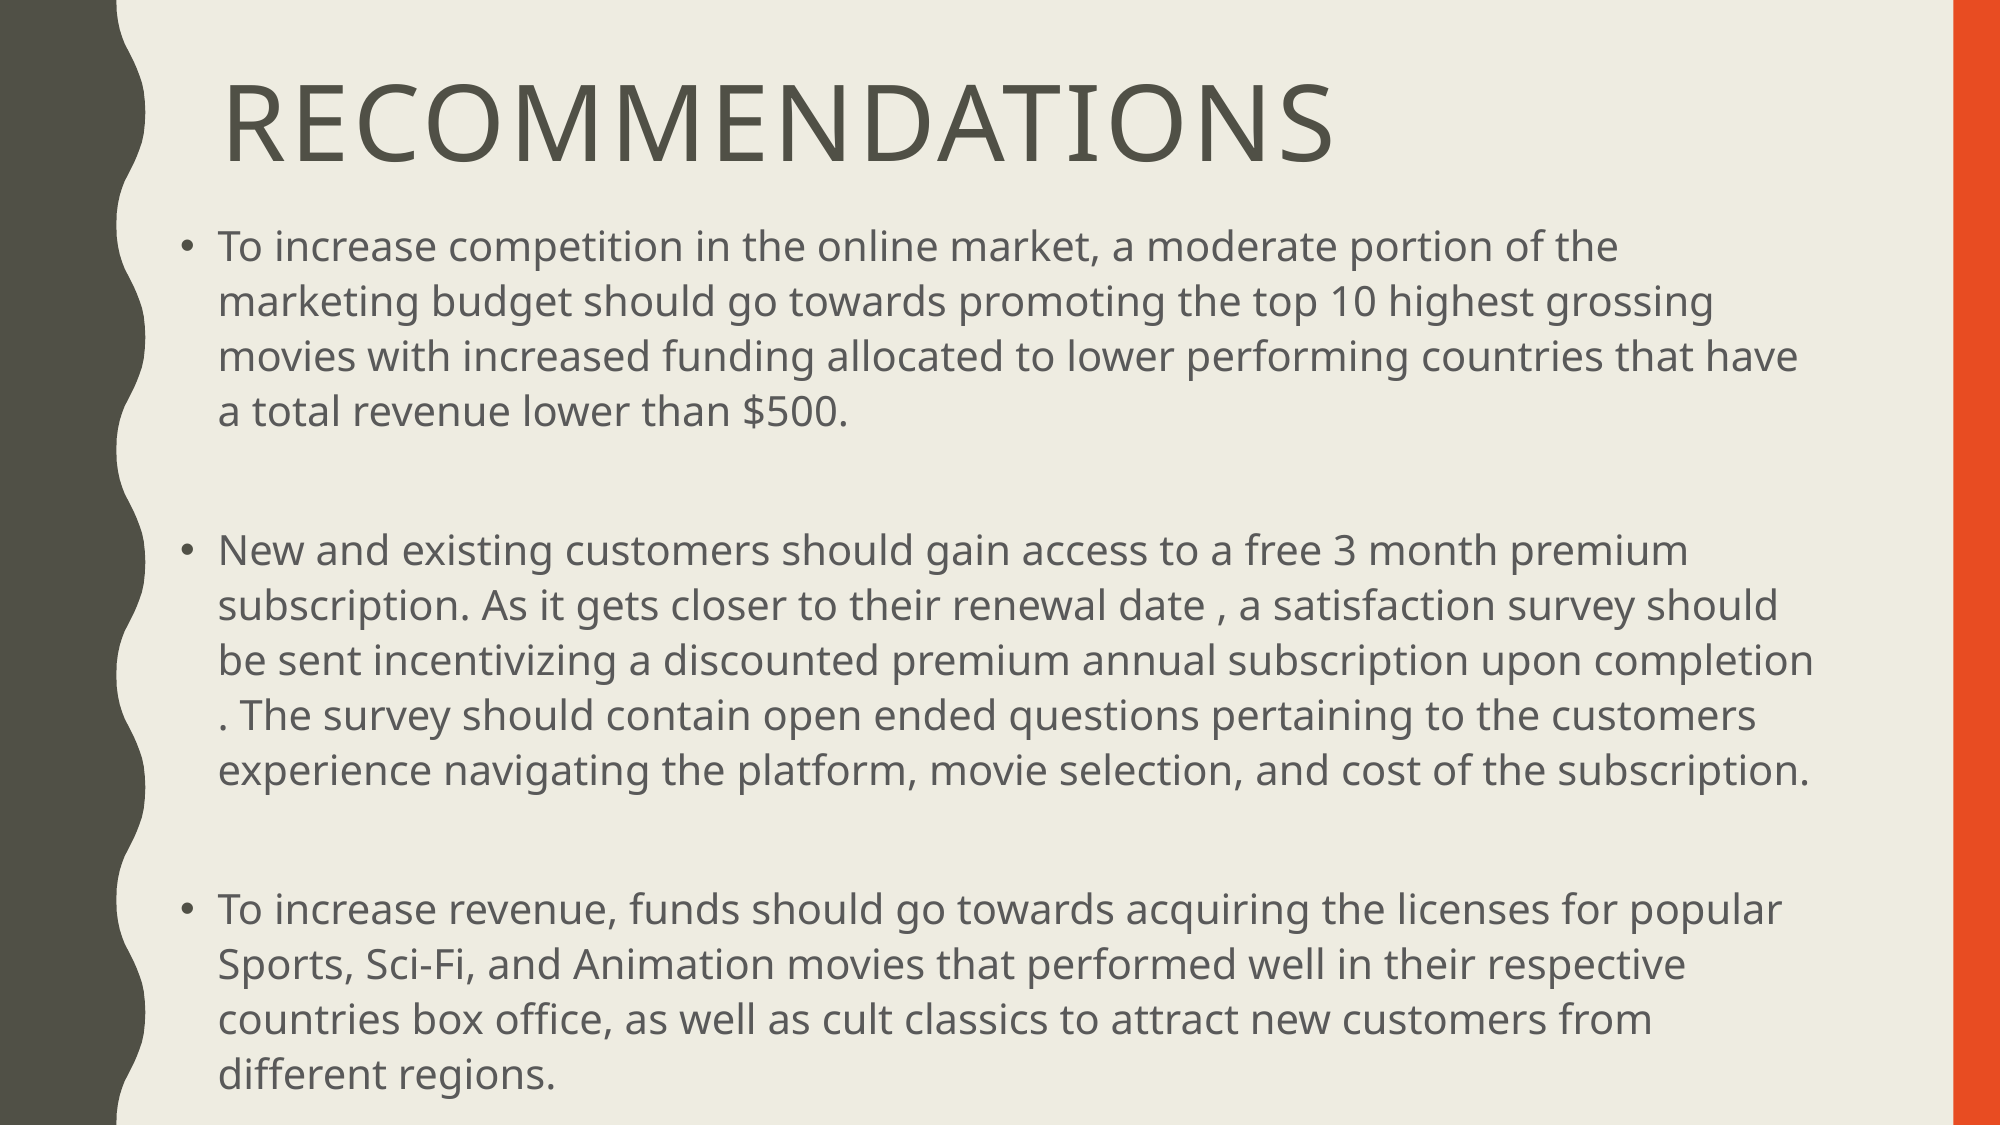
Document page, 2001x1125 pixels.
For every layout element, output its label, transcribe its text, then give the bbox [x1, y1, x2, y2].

title Recommendations [205, 62, 1875, 308]
list To increase competition in the online market, a moderate portion of the marketing budget should go towards promoting the top 10 highest grossing movies with increased funding allocated to lower performing countries that have a total revenue lower than $500. New and existing customers should gain access to a free 3 month premium subscription. As it gets closer to their renewal date , a satisfaction survey should be sent incentivizing a discounted premium annual subscription upon completion . The survey should contain open ended questions pertaining to the customers experience navigating the platform, movie selection, and cost of the subscription. To increase revenue, funds should go towards acquiring the licenses for popular Sports, Sci-Fi, and Animation movies that performed well in their respective countries box office, as well as cult classics to attract new customers from different regions. [165, 207, 1835, 1084]
